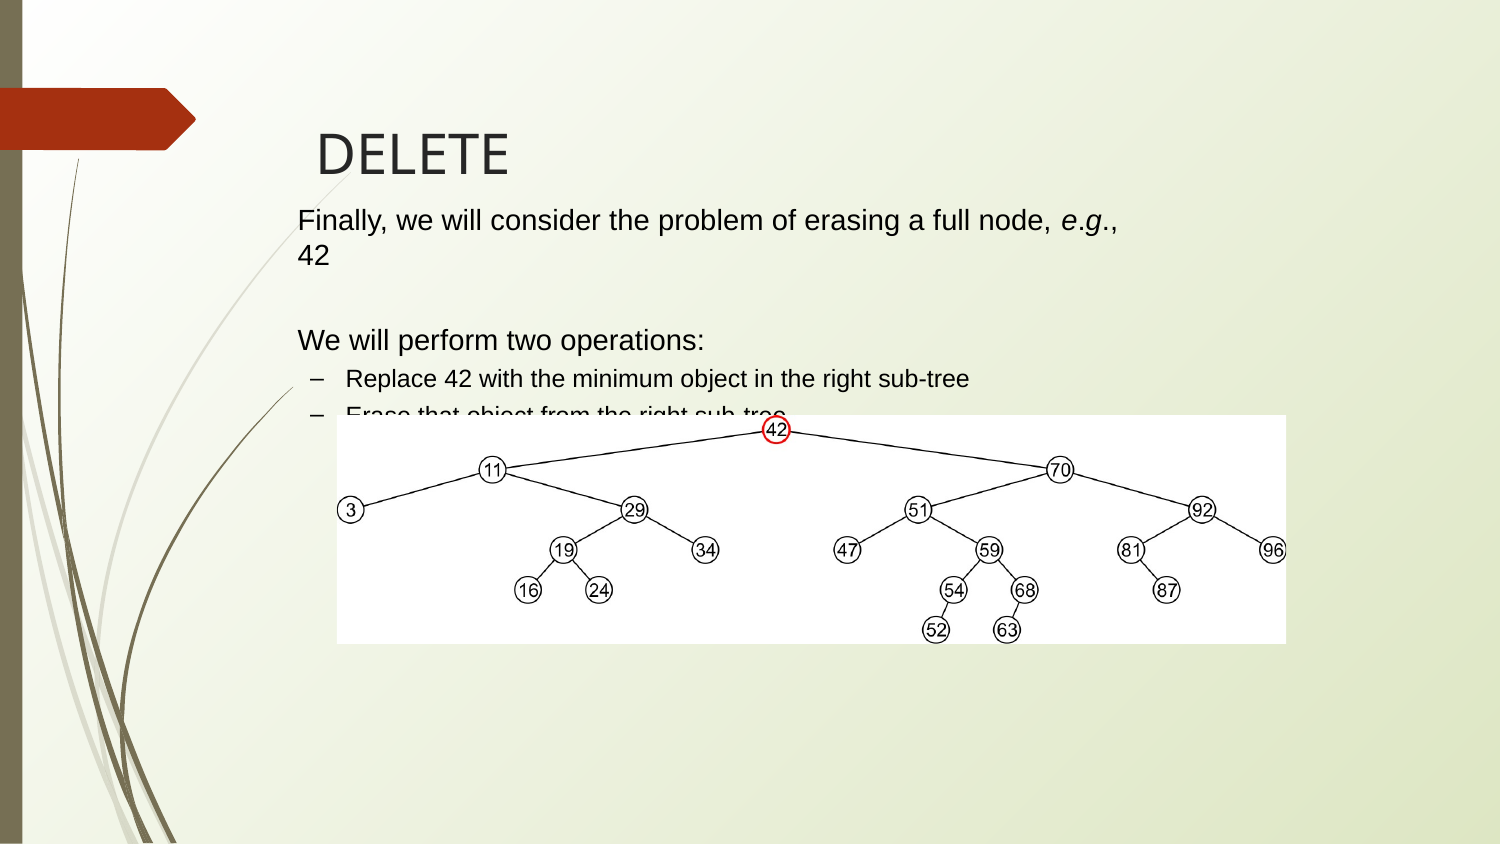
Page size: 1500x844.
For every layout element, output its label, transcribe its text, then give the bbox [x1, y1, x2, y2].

text_box Finally, we will consider the problem of erasing a full node, e.g., 42 We will perform two operations: Replace 42 with the minimum object in the right sub-tree Erase that object from the right sub-tree [295, 200, 1125, 429]
text_box [336, 415, 1287, 644]
title DELETE [313, 79, 1500, 223]
